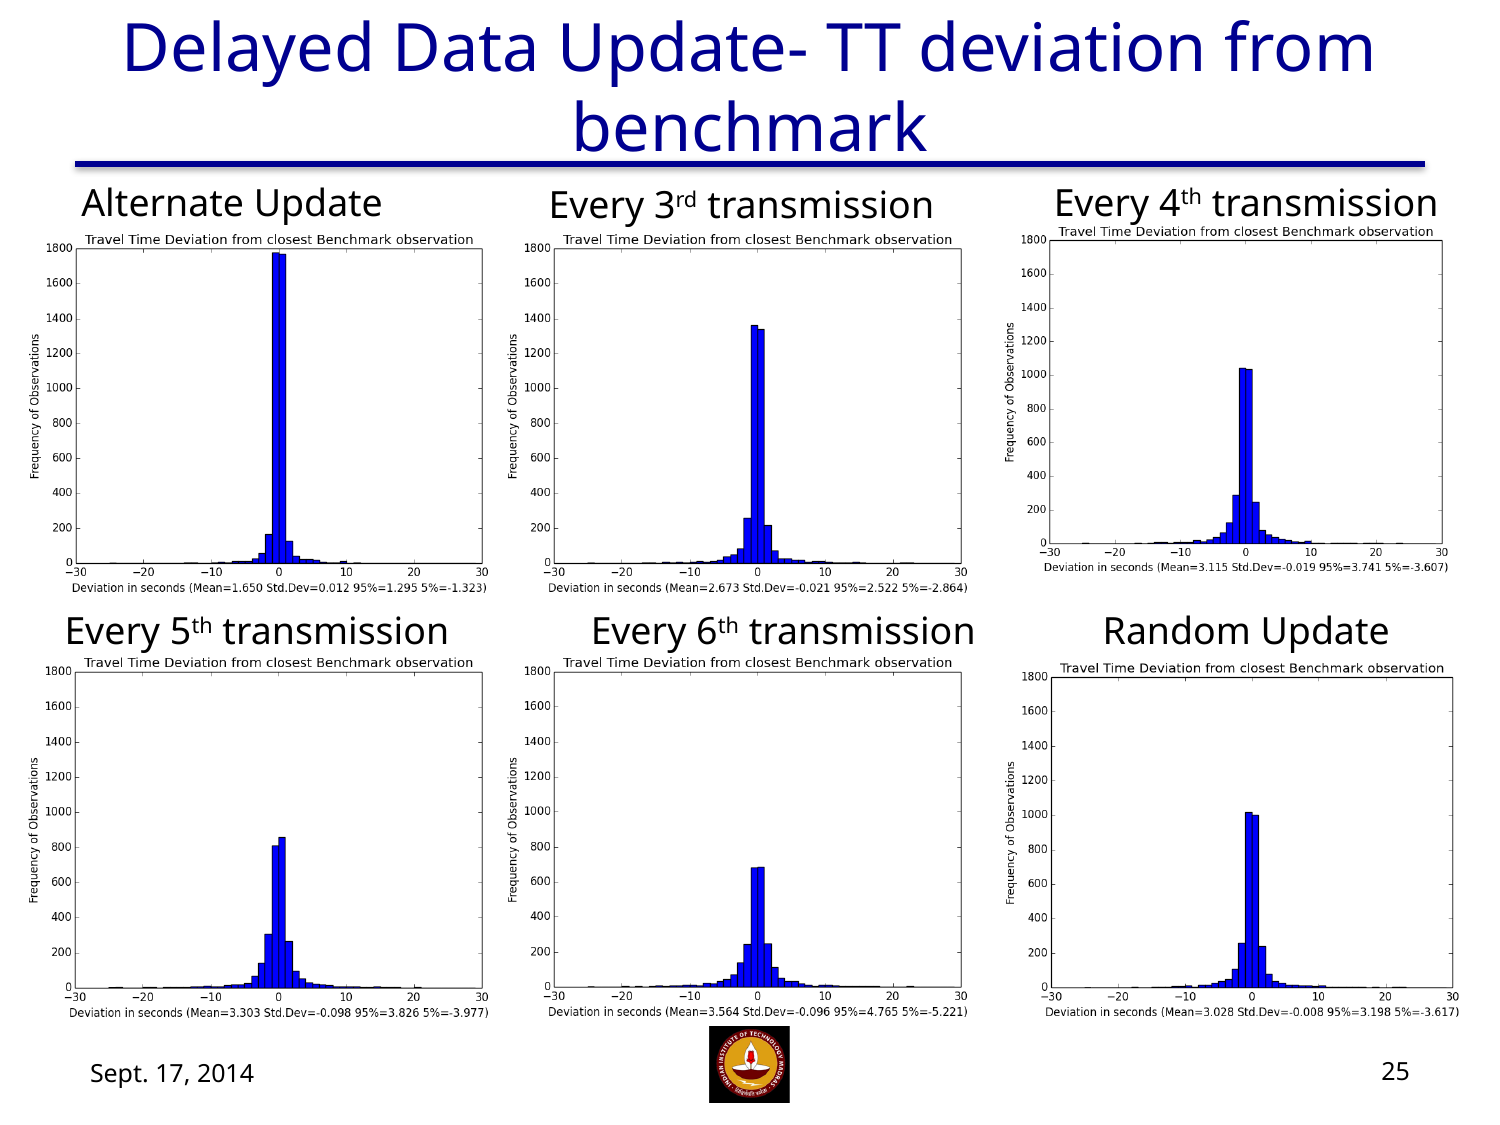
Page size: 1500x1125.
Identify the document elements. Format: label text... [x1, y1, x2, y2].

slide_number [75, 1042, 425, 1103]
text_box Every 3rd transmission [512, 173, 971, 207]
picture [10, 202, 1492, 603]
text_box Every 5th transmission [28, 612, 486, 631]
text_box Every 6th transmission [554, 611, 1013, 632]
list Alternate Update [3, 171, 461, 250]
picture [9, 632, 1500, 1103]
text_box Random Update [1017, 599, 1475, 637]
slide_number 25 [1074, 1042, 1425, 1103]
title Delayed Data Update- TT deviation from benchmark [75, 0, 1425, 179]
text_box Every 4th transmission [1017, 171, 1475, 201]
